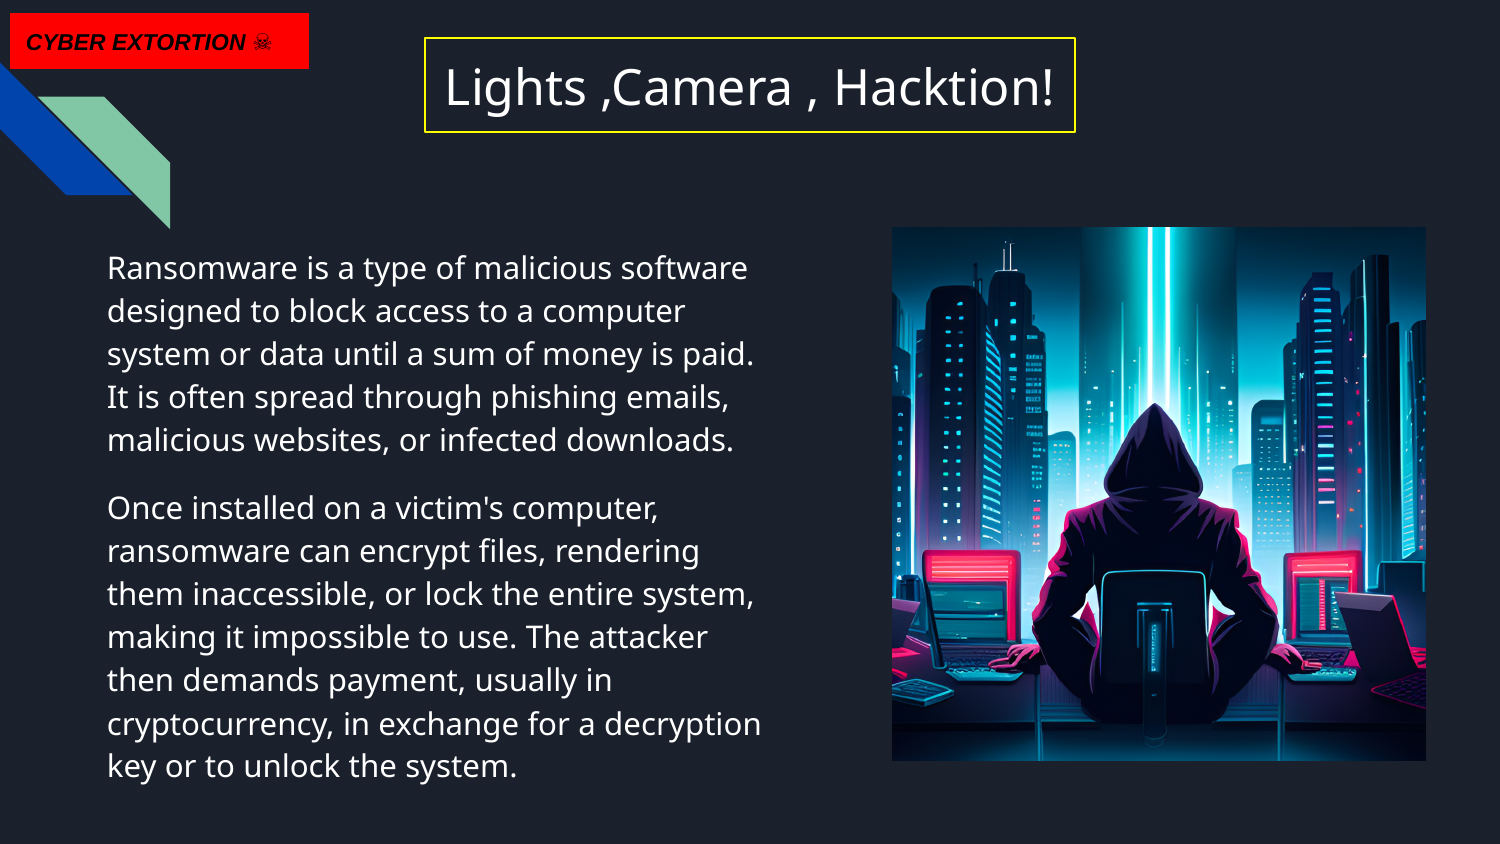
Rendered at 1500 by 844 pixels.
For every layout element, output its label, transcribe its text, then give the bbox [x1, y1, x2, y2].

picture [1229, 399, 1235, 406]
picture [1086, 399, 1092, 406]
title Lights ,Camera , Hacktion! [424, 38, 1075, 132]
text_box Ransomware is a type of malicious software designed to block access to a computer system or data until a sum of money is paid. It is often spread through phishing emails, malicious websites, or infected downloads. Once installed on a victim's computer, ransomware can encrypt files, rendering them inaccessible, or lock the entire system, making it impossible to use. The attacker then demands payment, usually in cryptocurrency, in exchange for a decryption key or to unlock the system. [91, 227, 783, 844]
text_box CYBER EXTORTION ☠️ [10, 13, 309, 69]
picture [892, 227, 1426, 761]
